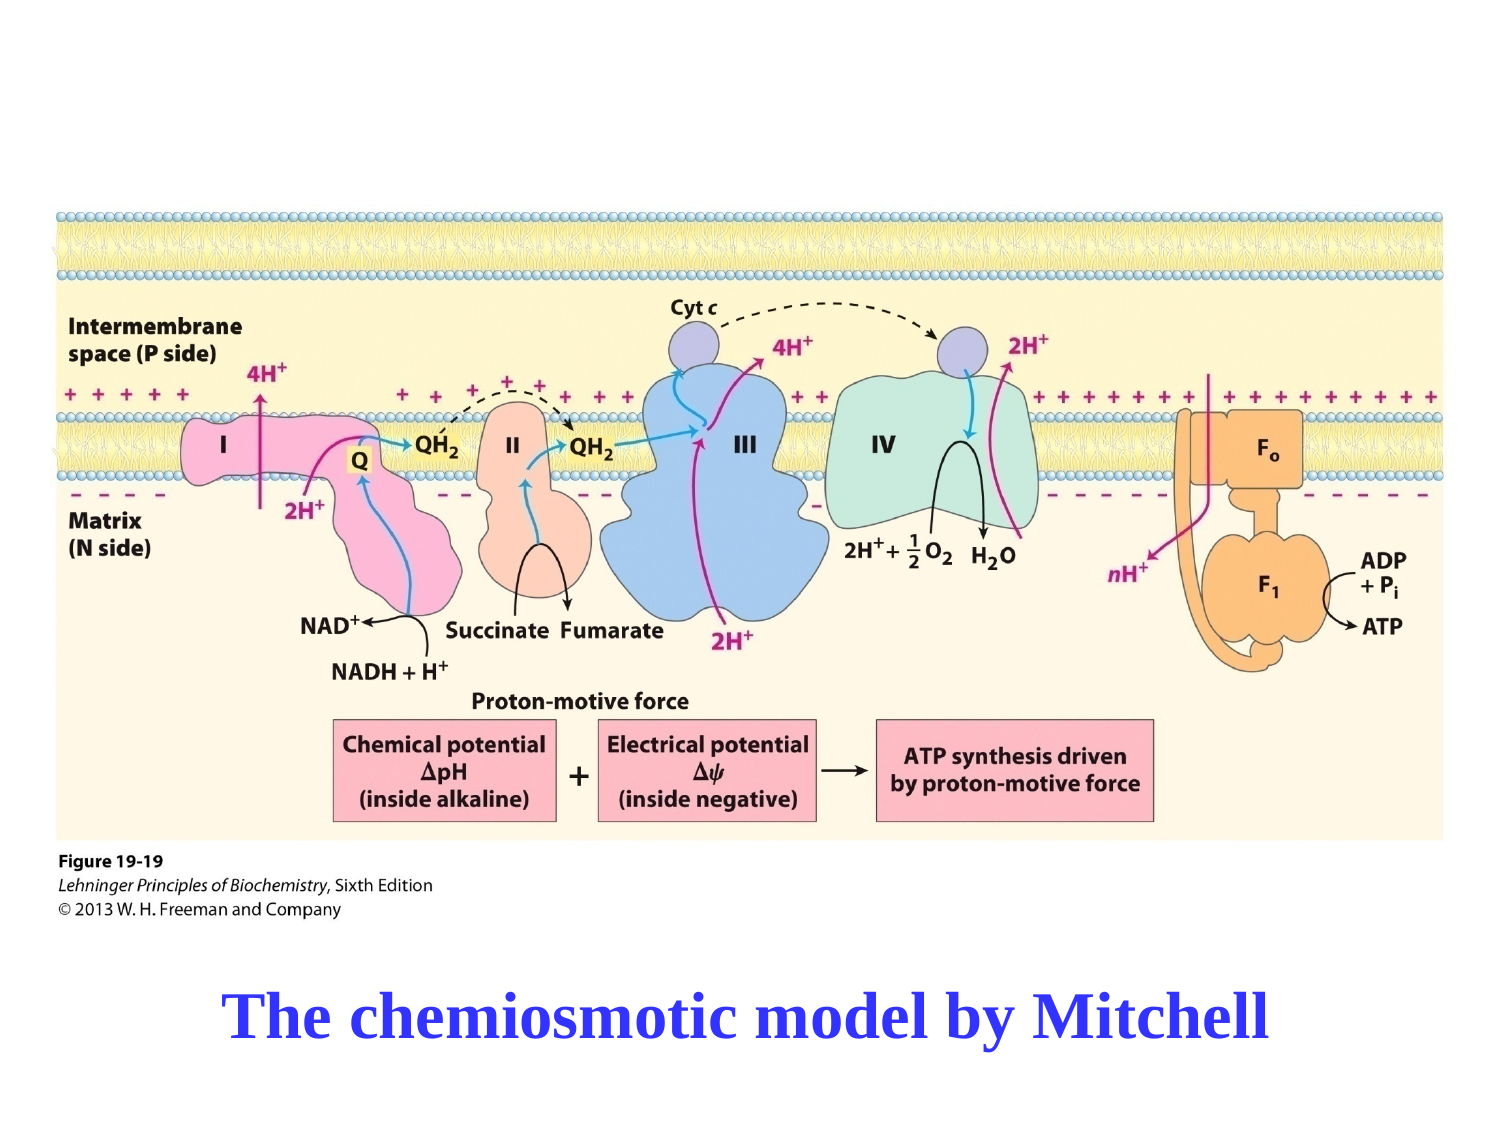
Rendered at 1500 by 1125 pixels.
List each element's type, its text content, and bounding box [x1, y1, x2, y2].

text_box The chemiosmotic model by Mitchell [206, 964, 1317, 1125]
picture [49, 203, 1450, 923]
